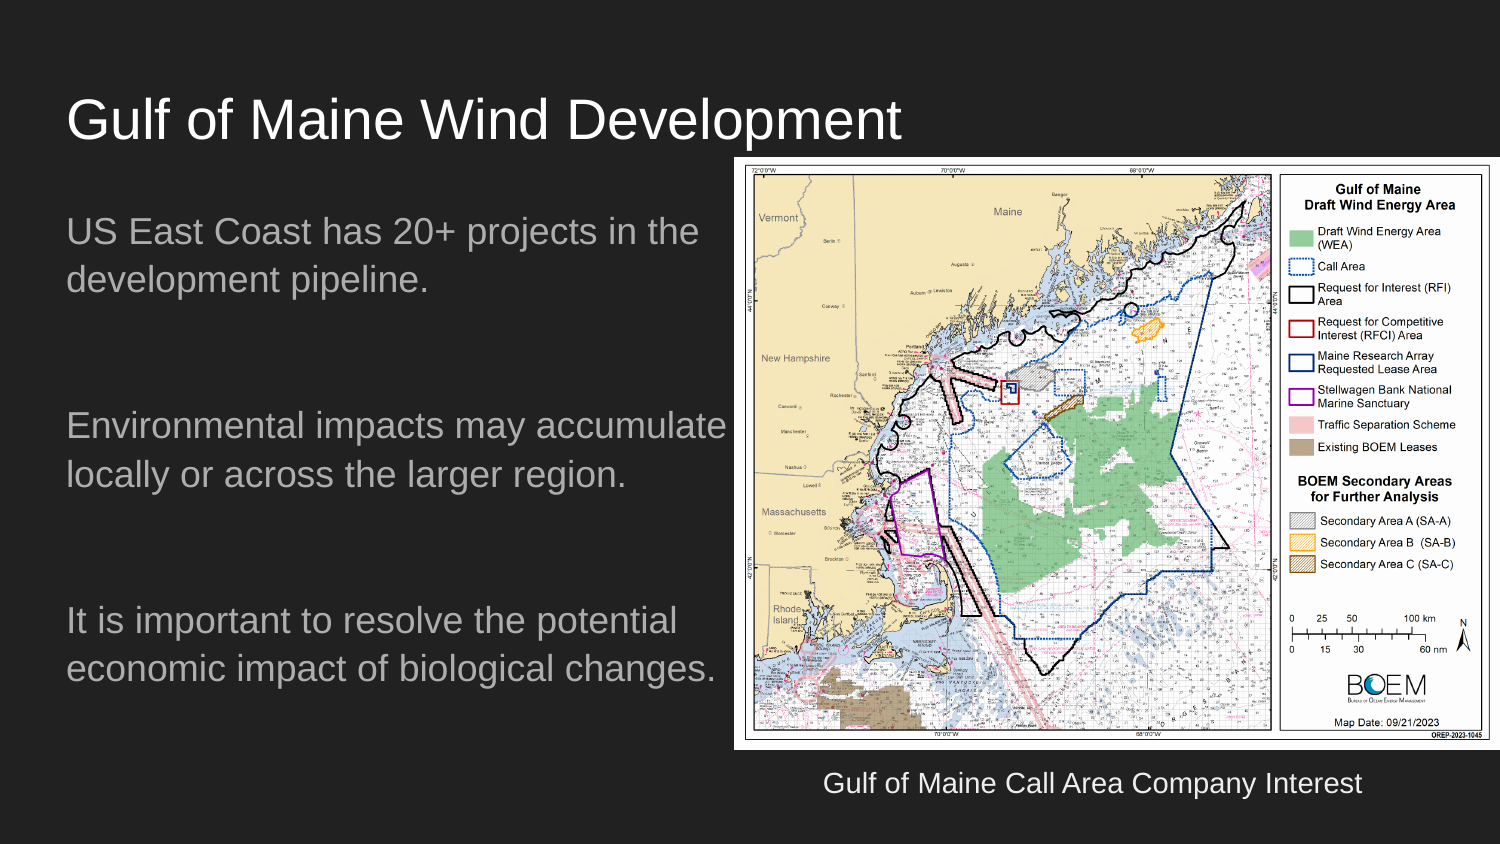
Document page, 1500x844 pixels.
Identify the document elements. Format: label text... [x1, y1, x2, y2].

picture [733, 157, 1500, 750]
text_box Gulf of Maine Call Area Company Interest [807, 759, 1426, 803]
list US East Coast has 20+ projects in the development pipeline. Environmental impacts may accumulate locally or across the larger region. It is important to resolve the potential economic impact of biological changes. [51, 189, 727, 750]
title Gulf of Maine Wind Development [51, 72, 1449, 167]
